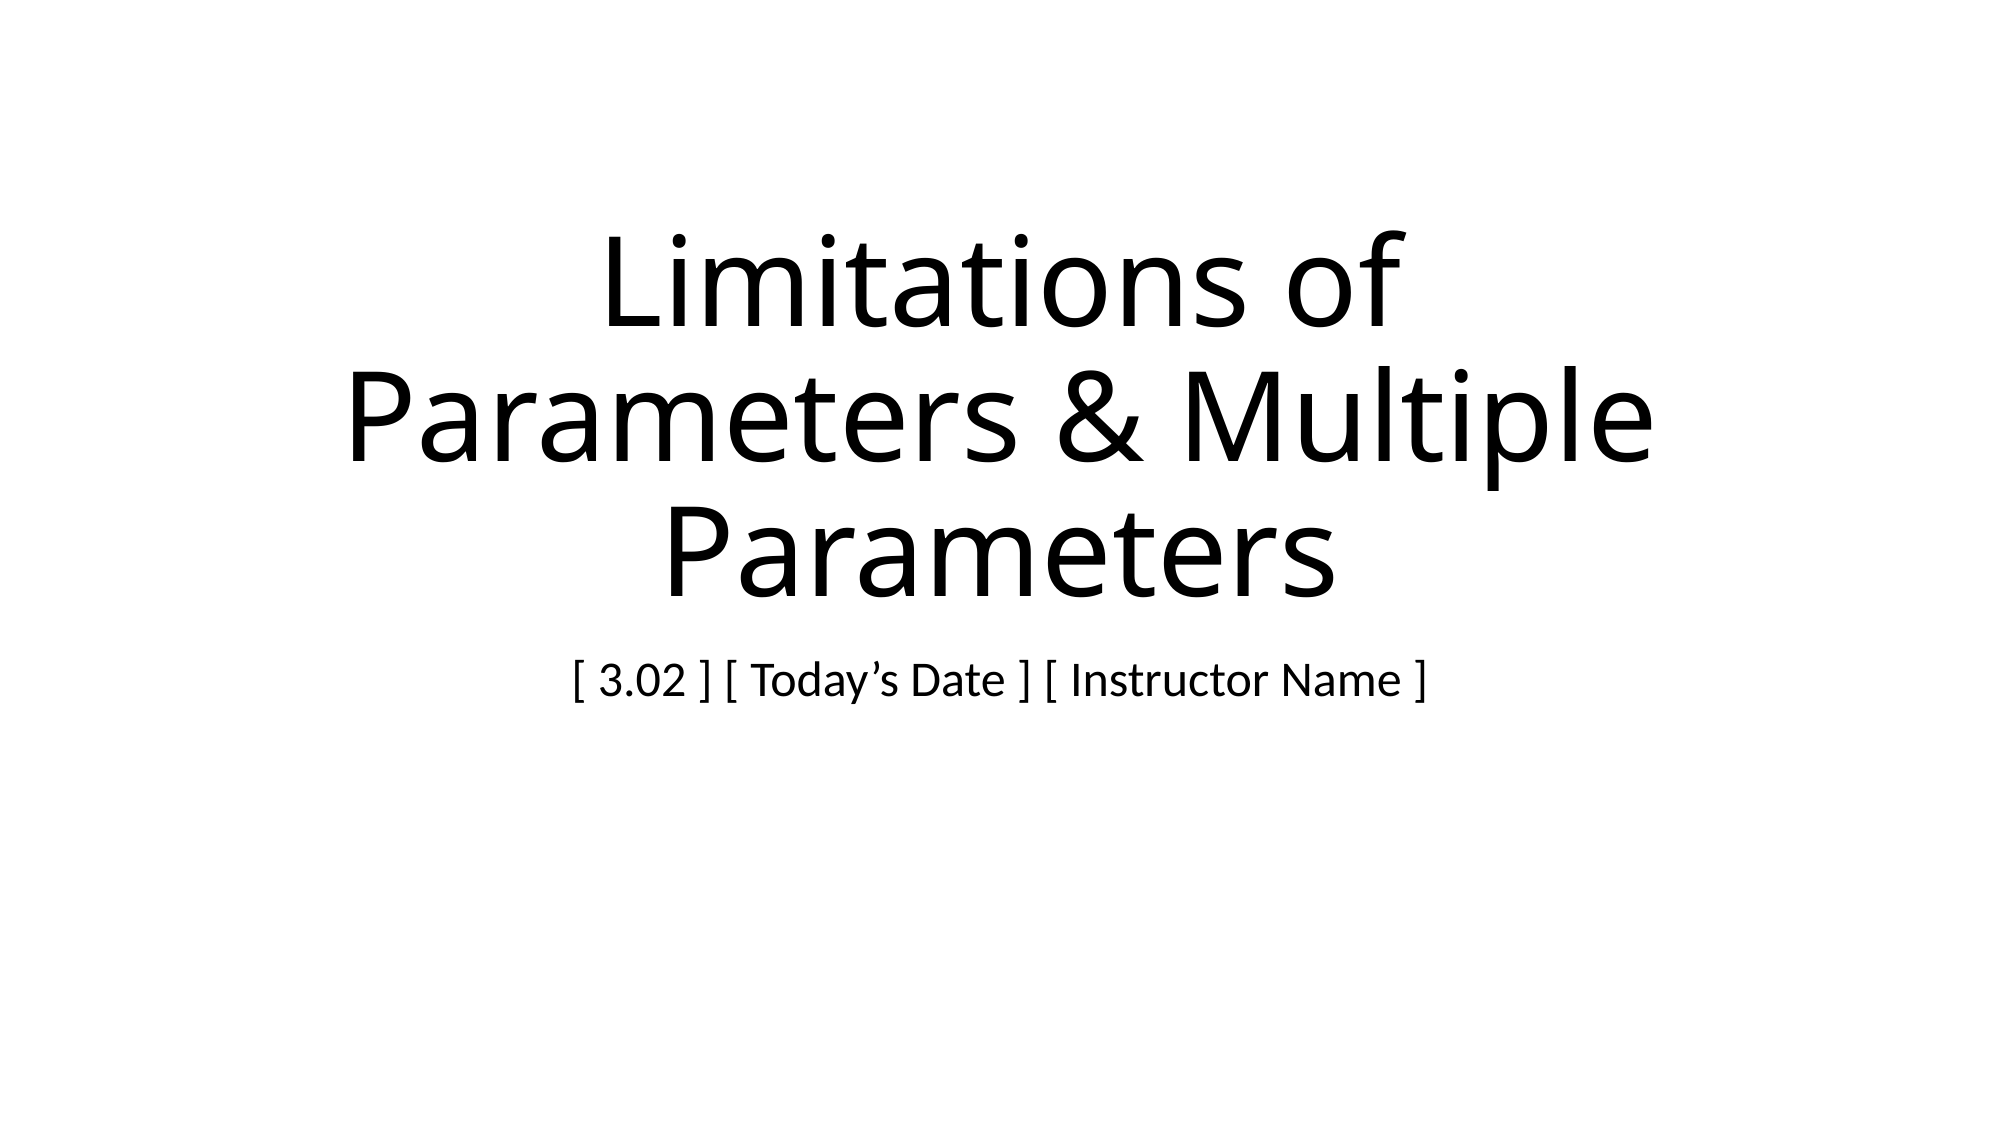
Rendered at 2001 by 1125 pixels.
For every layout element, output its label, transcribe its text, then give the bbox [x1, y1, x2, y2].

subtitle [ 3.02 ] [ Today’s Date ] [ Instructor Name ] [249, 646, 1750, 918]
title Limitations of Parameters & Multiple Parameters [249, 239, 1750, 632]
